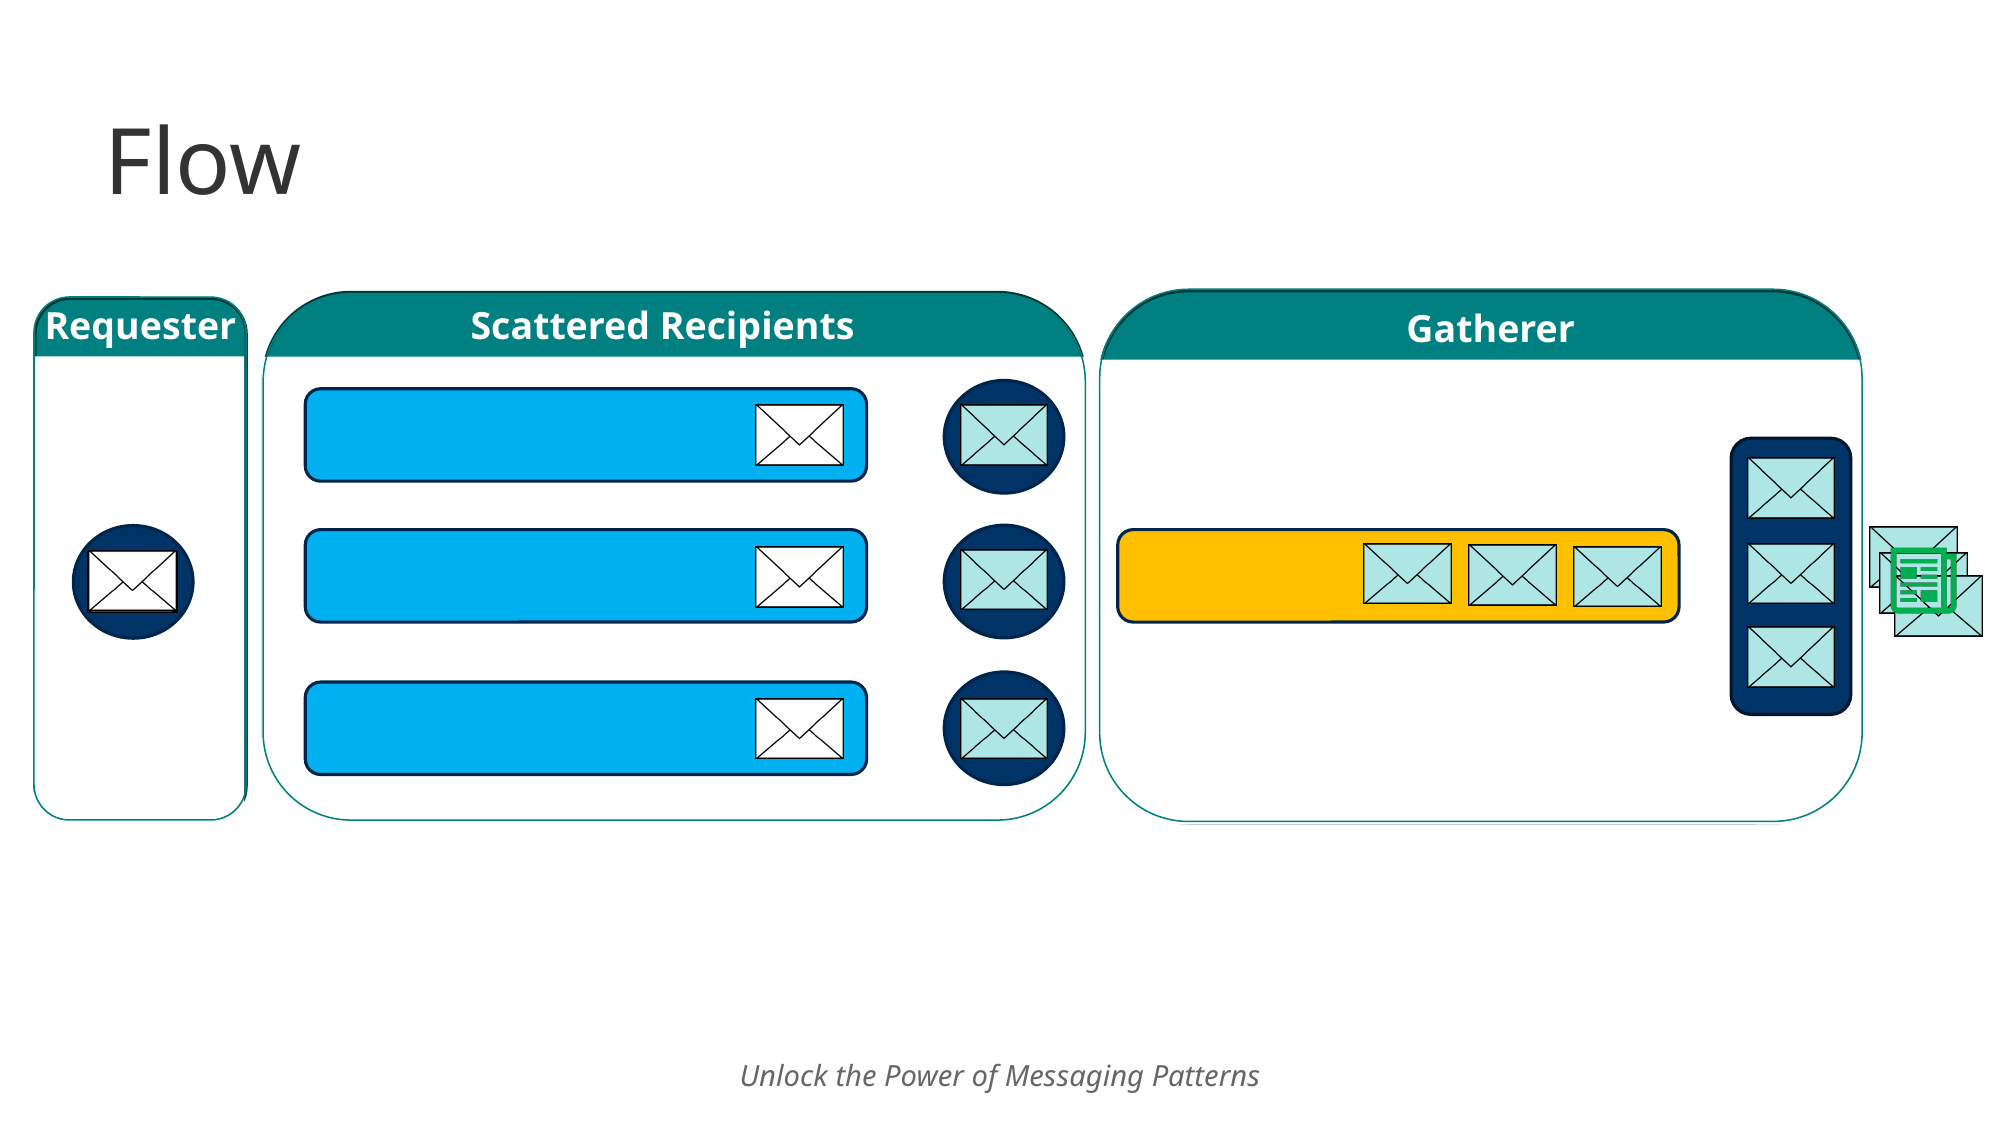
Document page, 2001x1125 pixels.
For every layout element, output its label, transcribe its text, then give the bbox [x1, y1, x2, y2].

picture [1363, 542, 1453, 605]
picture [959, 548, 1049, 611]
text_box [1092, 288, 1872, 826]
picture [756, 547, 843, 607]
picture [756, 405, 843, 465]
picture [1746, 457, 1836, 519]
picture [1746, 626, 1836, 689]
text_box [260, 291, 1095, 822]
picture [1468, 544, 1558, 606]
picture [959, 404, 1049, 466]
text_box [33, 294, 247, 831]
picture [959, 697, 1049, 760]
title Flow [89, 75, 1911, 255]
picture [1868, 526, 1984, 637]
picture [756, 699, 843, 758]
picture [1746, 542, 1836, 605]
picture [1573, 545, 1663, 608]
picture [86, 550, 178, 613]
